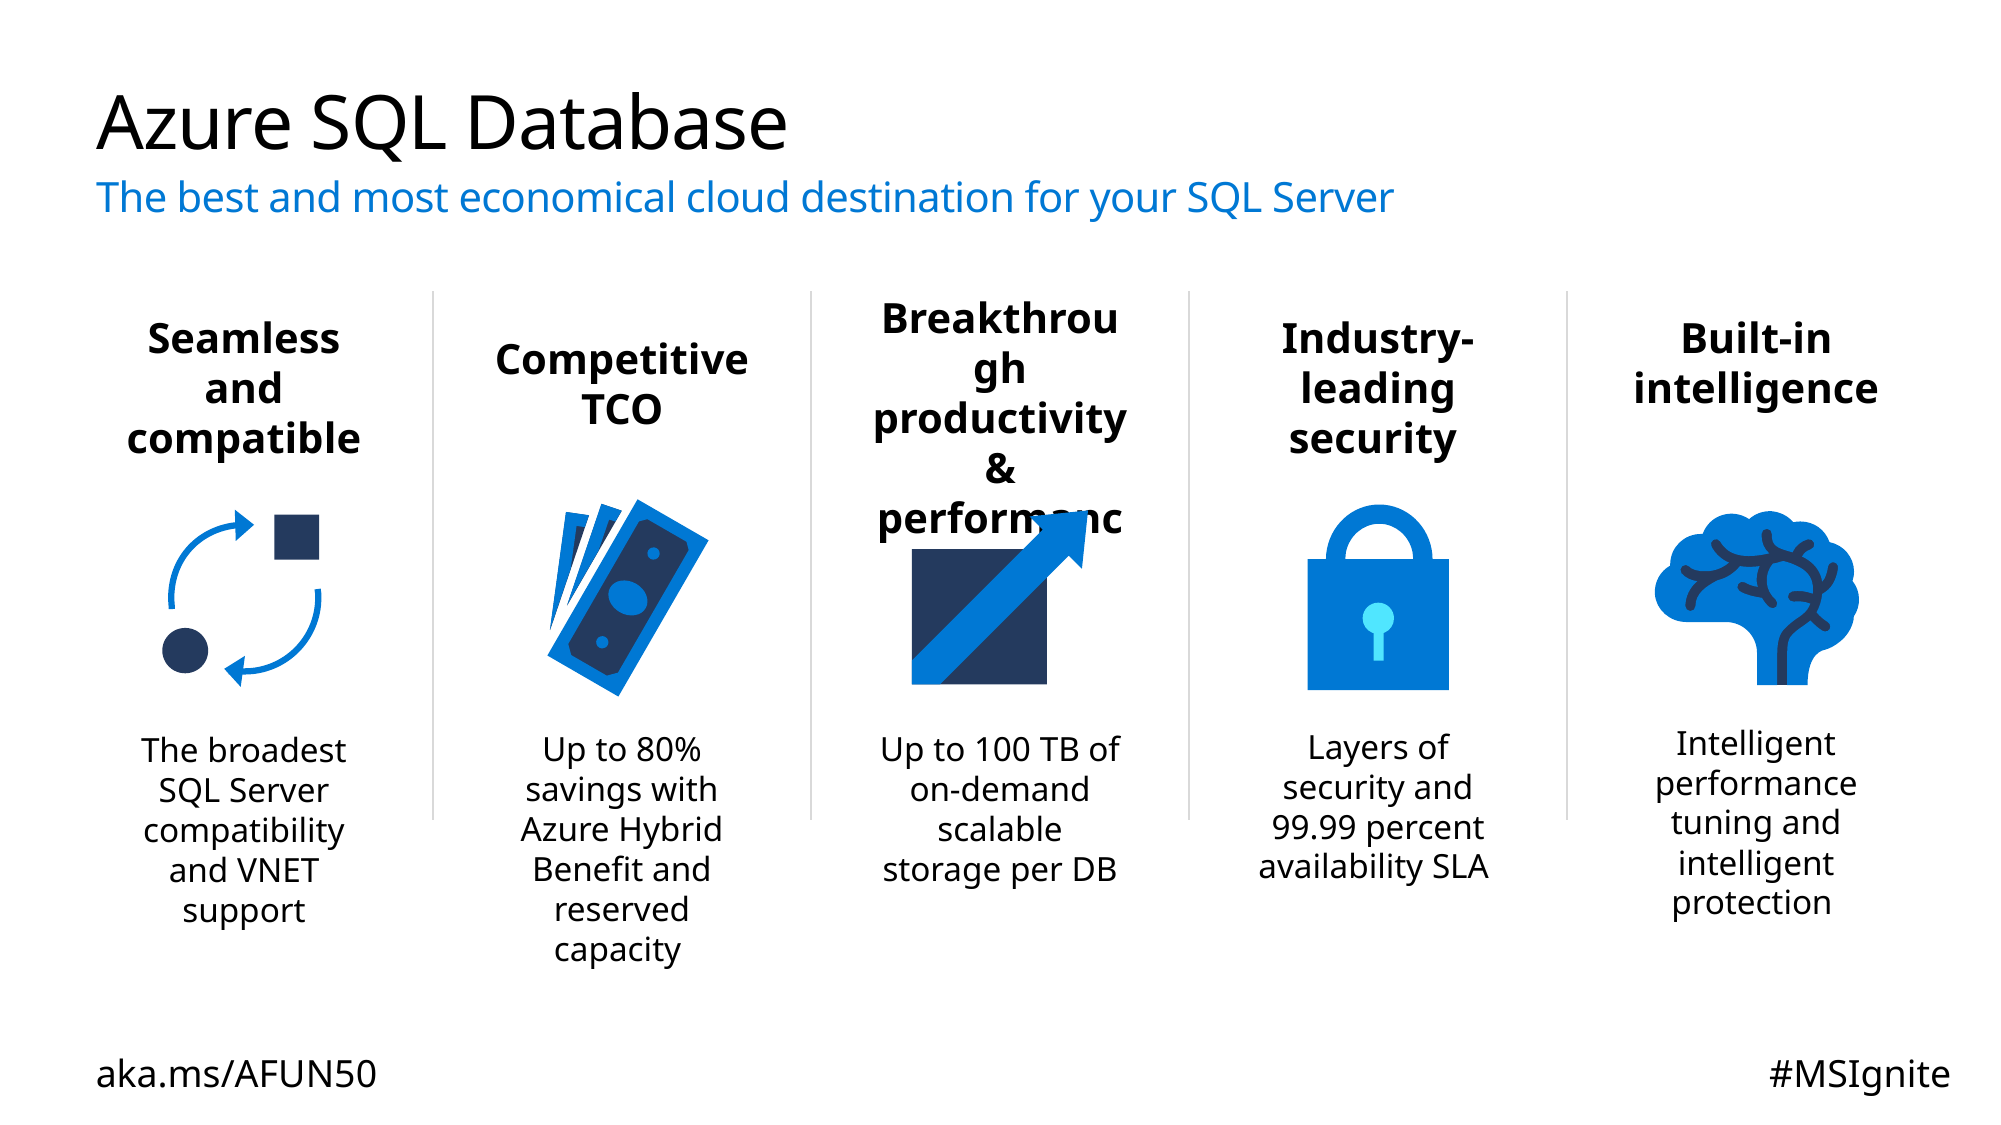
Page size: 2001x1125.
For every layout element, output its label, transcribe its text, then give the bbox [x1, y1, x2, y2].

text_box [161, 514, 320, 674]
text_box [911, 510, 1089, 685]
text_box Intelligent performance tuning and intelligent protection [1606, 714, 1907, 929]
text_box Built-in intelligence [1608, 304, 1905, 421]
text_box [537, 497, 709, 697]
text_box Seamless and compatible [96, 304, 392, 471]
text_box Competitive TCO [474, 324, 770, 441]
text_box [1652, 509, 1860, 686]
text_box The best and most economical cloud destination for your SQL Server [96, 170, 1957, 221]
title Azure SQL Database [96, 75, 1904, 166]
text_box Up to 100 TB of on-demand scalable storage per DB [850, 721, 1151, 896]
text_box Layers of security and 99.99 percent availability SLA [1228, 718, 1529, 894]
text_box Industry-leading security [1230, 304, 1527, 471]
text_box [1307, 504, 1450, 691]
text_box Up to 80% savings with Azure Hybrid Benefit and reserved capacity [472, 721, 773, 976]
text_box The broadest SQL Server compatibility and VNET support [94, 721, 394, 937]
text_box Breakthrough productivity & performance [852, 284, 1149, 600]
